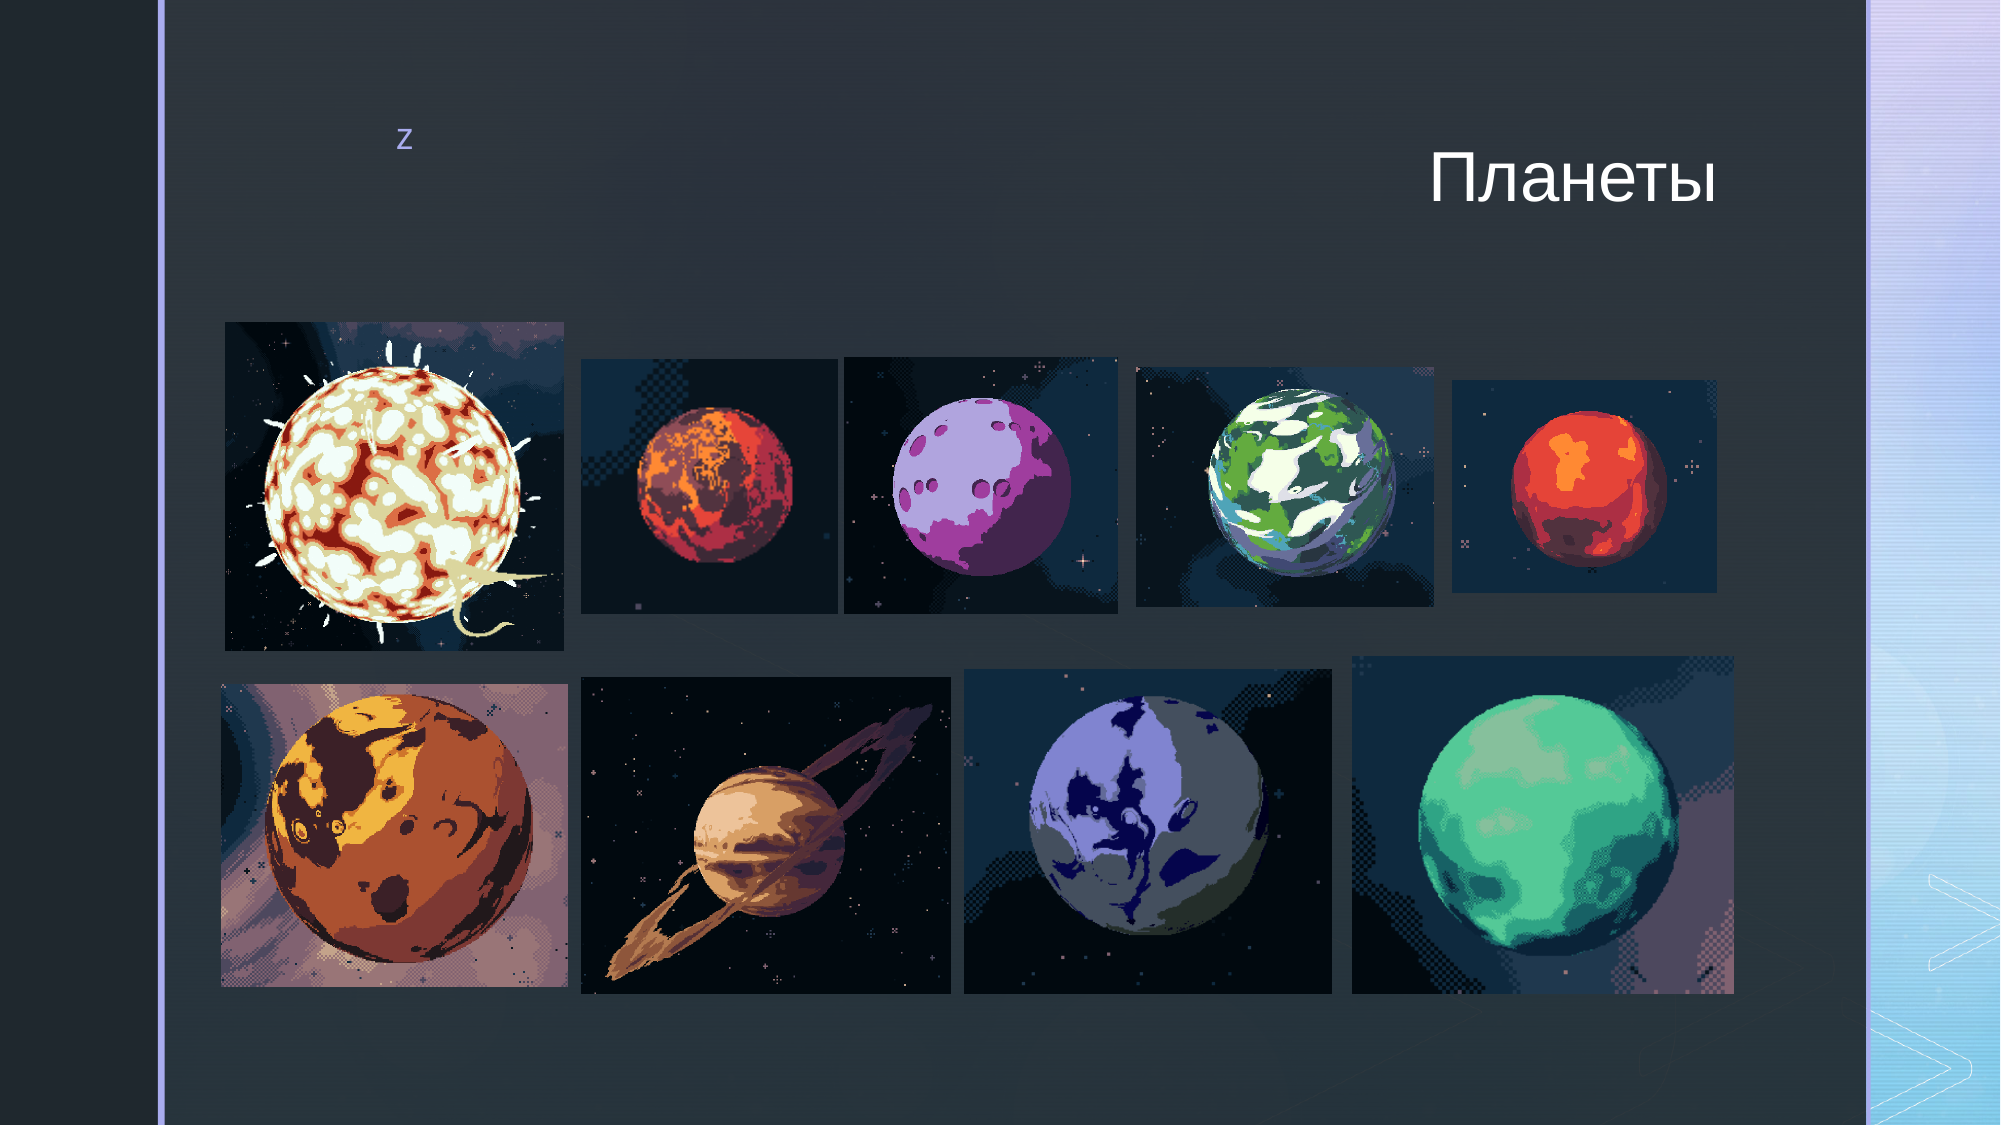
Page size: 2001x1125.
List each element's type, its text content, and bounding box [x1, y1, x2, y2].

picture [1135, 366, 1435, 607]
picture [581, 359, 838, 614]
picture [1871, 0, 2001, 1125]
picture [1351, 656, 1735, 995]
picture [224, 322, 565, 652]
picture [221, 684, 568, 987]
picture [964, 669, 1332, 995]
picture [1452, 380, 1717, 594]
title Планеты [428, 132, 1734, 310]
picture [844, 357, 1119, 614]
picture [581, 676, 951, 995]
